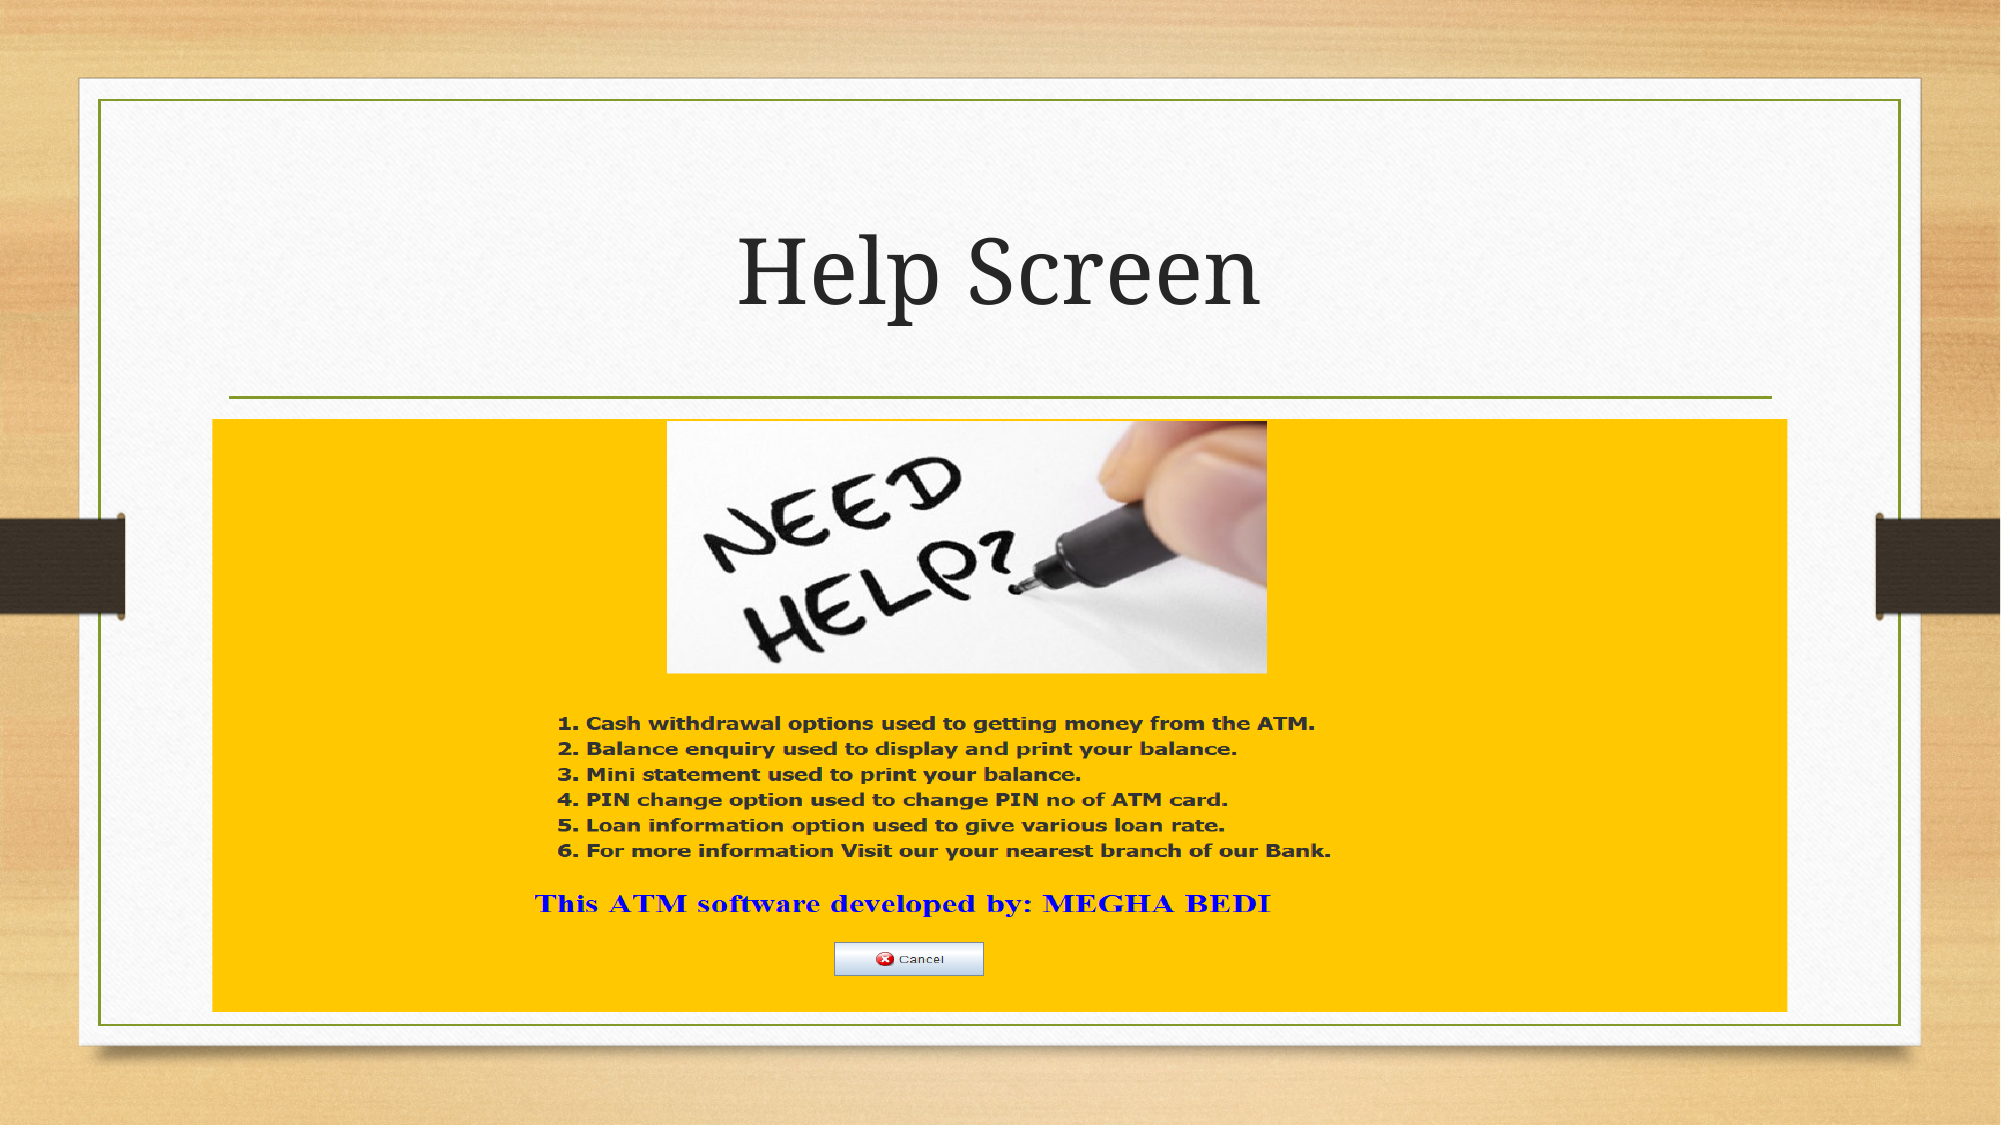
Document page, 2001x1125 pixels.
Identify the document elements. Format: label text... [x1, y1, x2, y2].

title Help Screen [212, 161, 1788, 375]
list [212, 419, 1788, 1013]
picture [0, 0, 2001, 1125]
